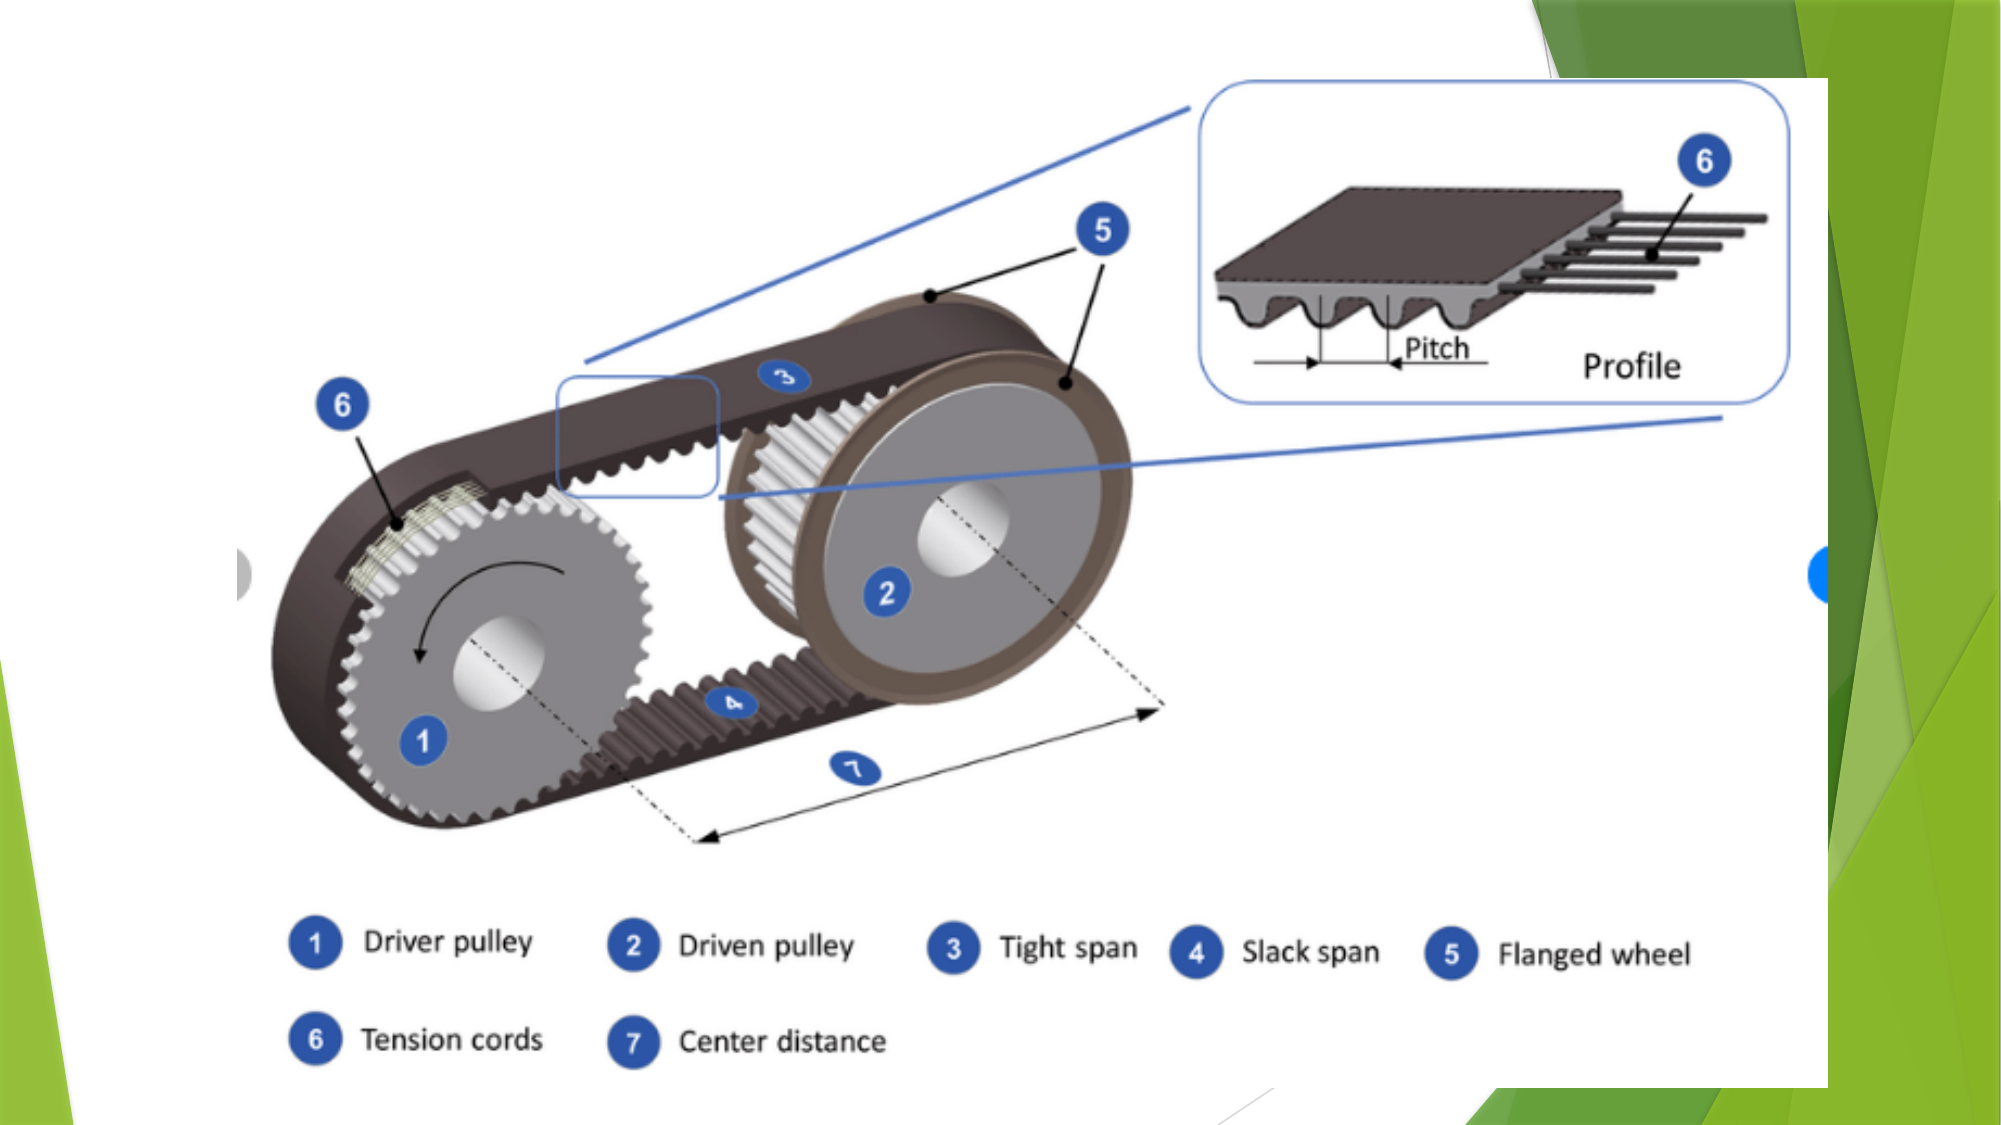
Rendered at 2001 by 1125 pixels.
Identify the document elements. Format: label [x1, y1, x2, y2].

picture [237, 78, 1829, 1088]
